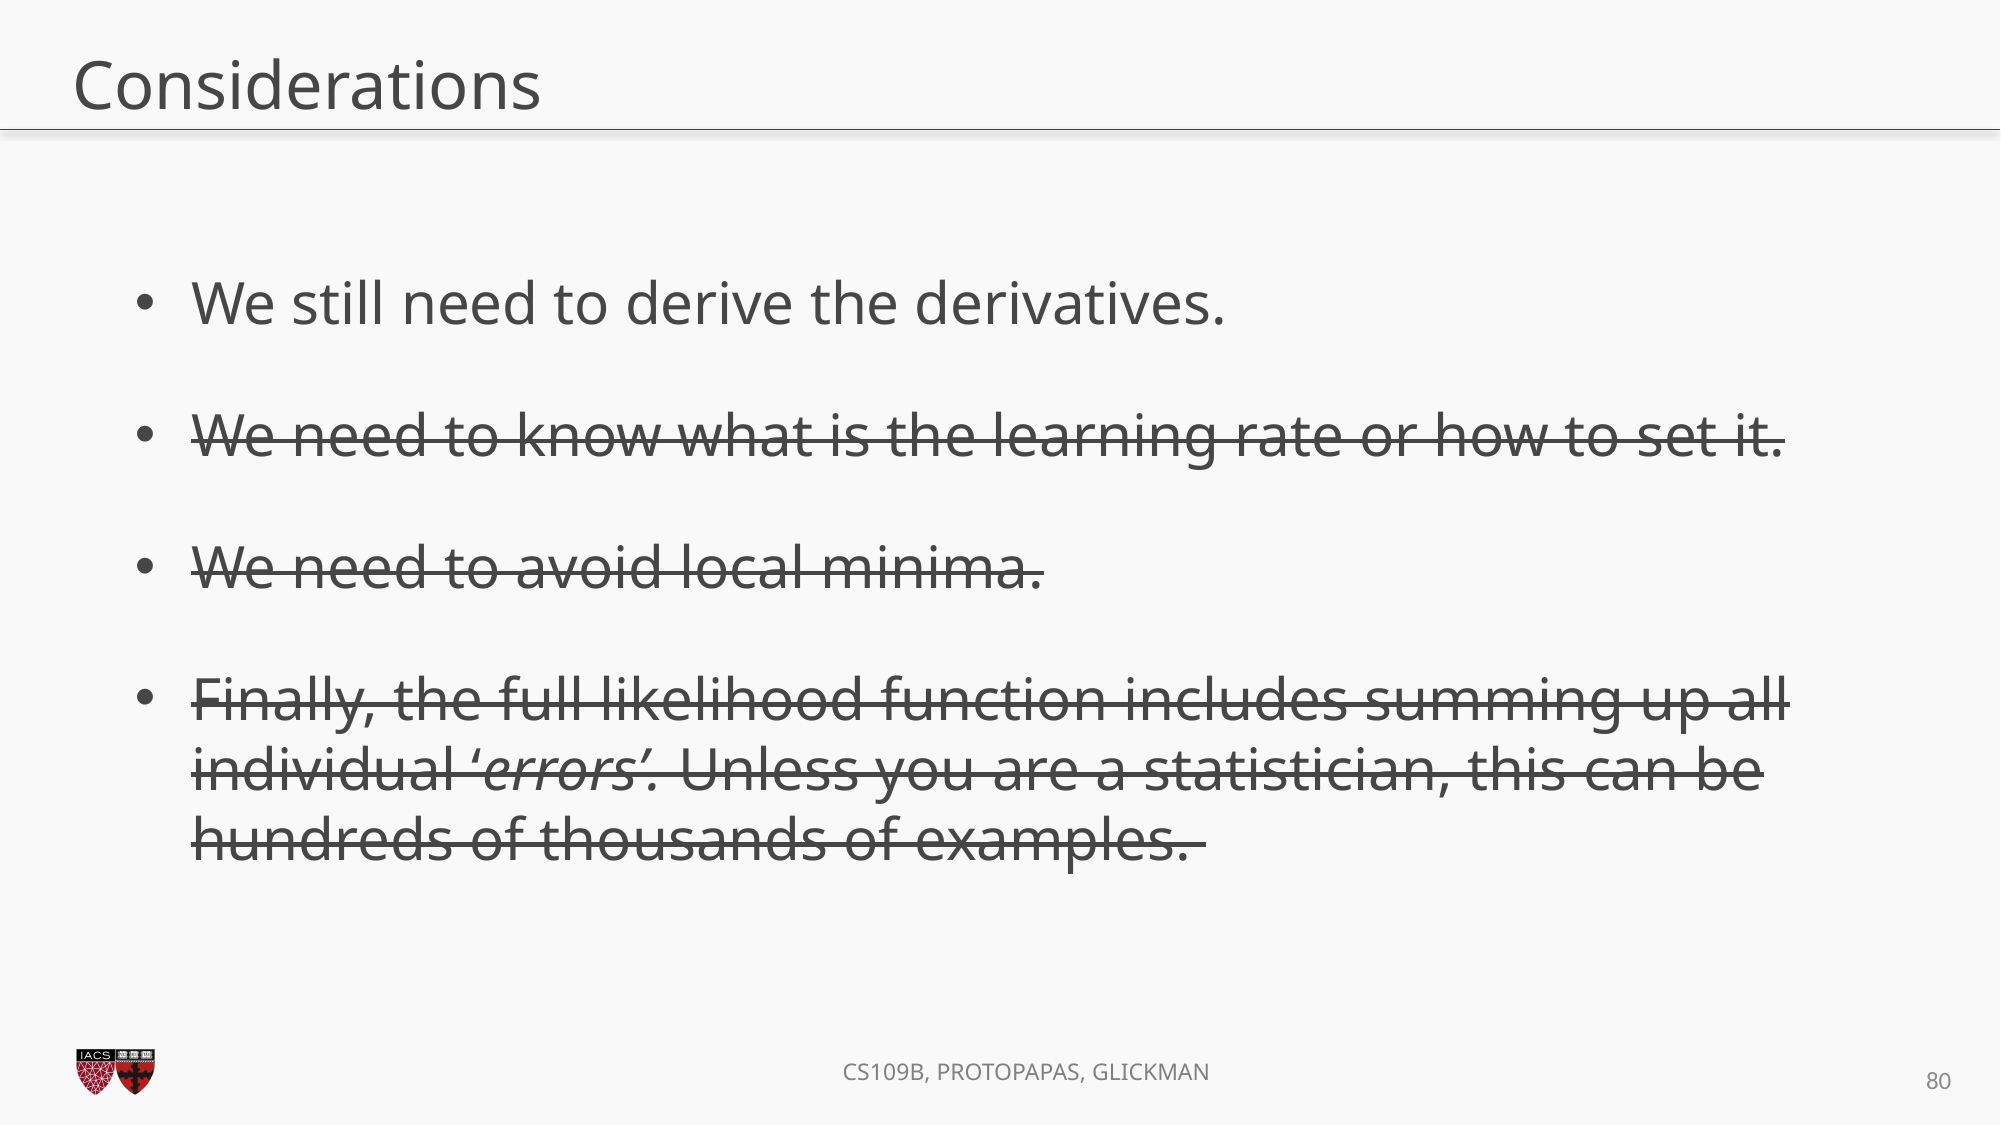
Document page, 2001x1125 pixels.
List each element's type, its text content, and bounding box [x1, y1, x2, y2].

picture [75, 1049, 155, 1095]
title Considerations [57, 35, 1943, 162]
list We still need to derive the derivatives. We need to know what is the learning rate or how to set it. We need to avoid local minima. Finally, the full likelihood function includes summing up all individual ‘errors’. Unless you are a statistician, this can be hundreds of thousands of examples. [120, 259, 1815, 606]
slide_number 80 [1500, 1050, 1967, 1110]
